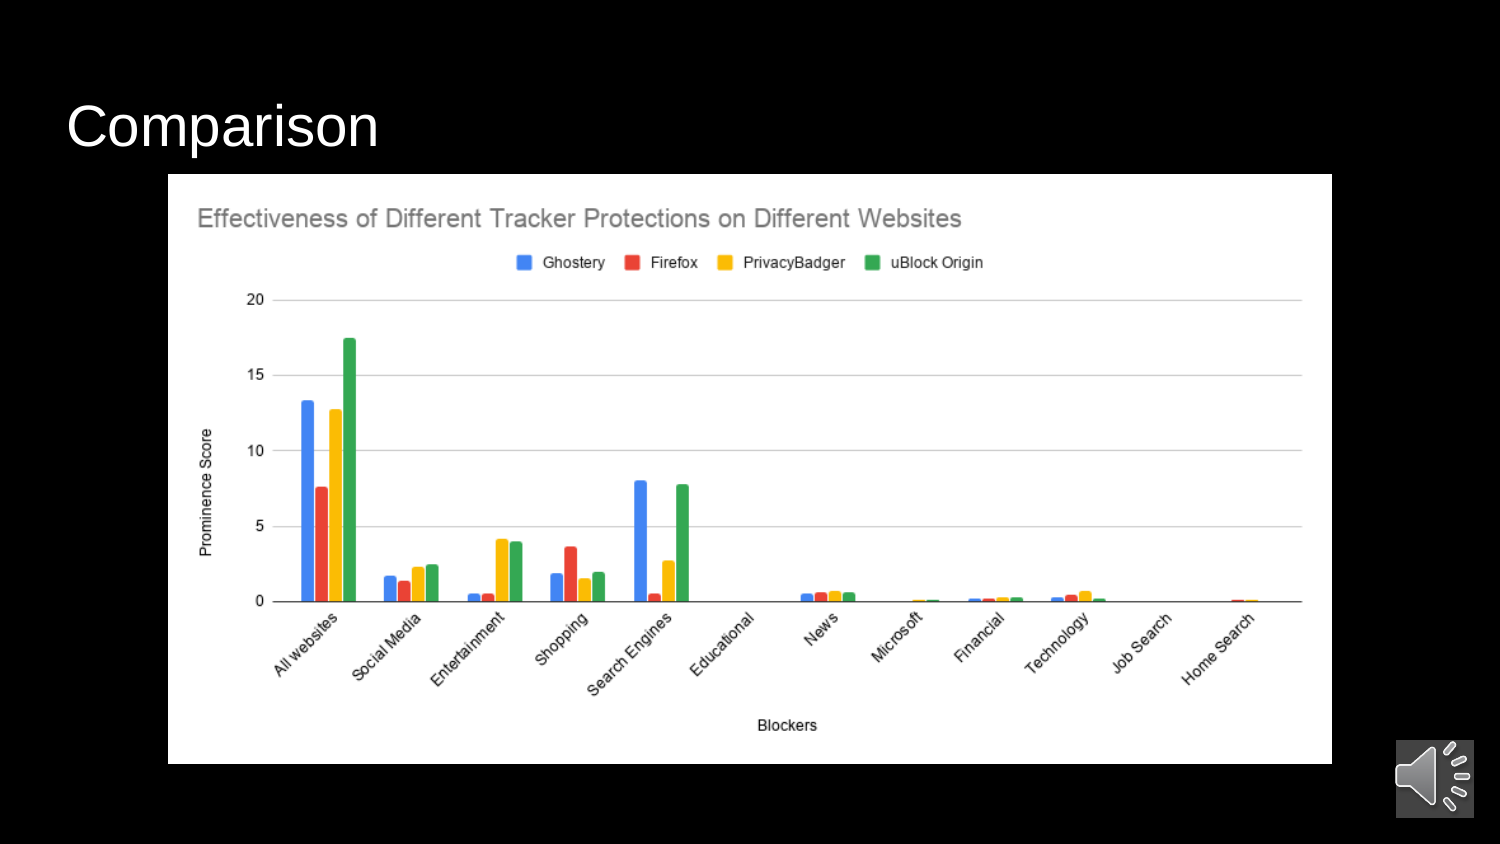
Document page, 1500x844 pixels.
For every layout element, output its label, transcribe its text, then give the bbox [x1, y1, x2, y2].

title Comparison [51, 72, 1449, 167]
picture [1394, 738, 1476, 819]
picture [167, 174, 1333, 765]
